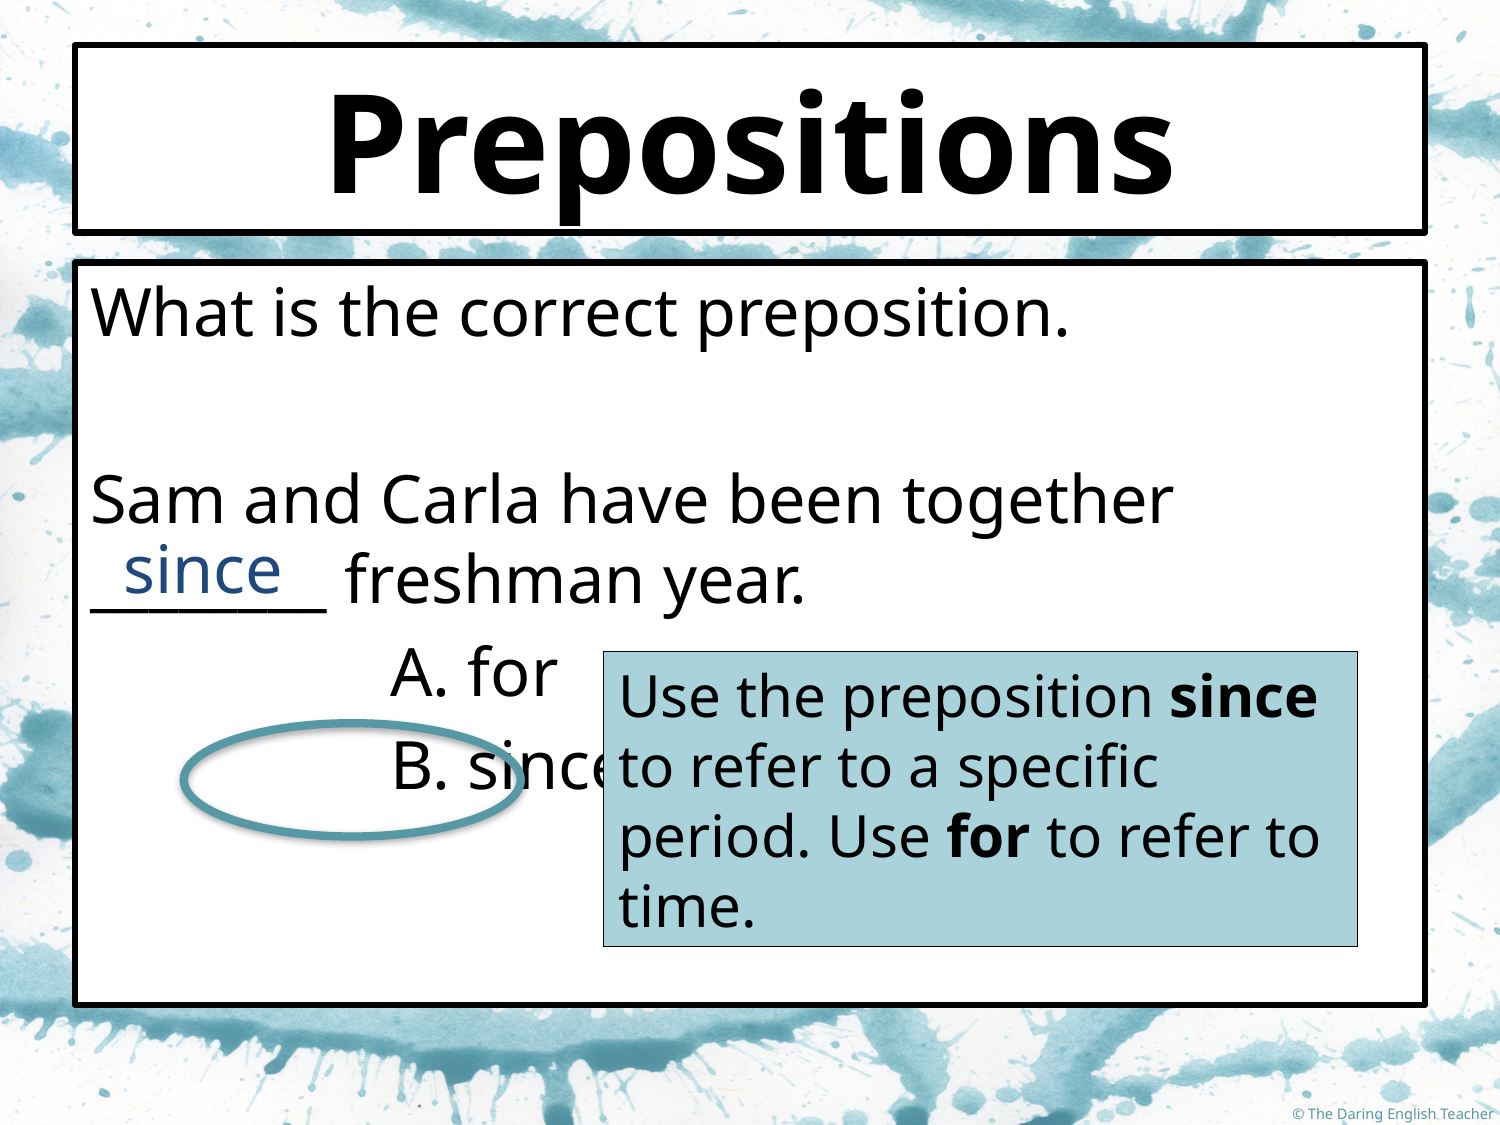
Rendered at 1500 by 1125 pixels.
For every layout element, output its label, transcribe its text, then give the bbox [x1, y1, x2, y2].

text_box Use the preposition since to refer to a specific period. Use for to refer to time. [603, 651, 1358, 947]
picture [0, 0, 1500, 1125]
title Prepositions [72, 42, 1428, 236]
text_box since [74, 519, 333, 614]
text_box [183, 722, 522, 838]
list What is the correct preposition. Sam and Carla have been together ________ freshman year. A. for B. since [72, 259, 1428, 1008]
